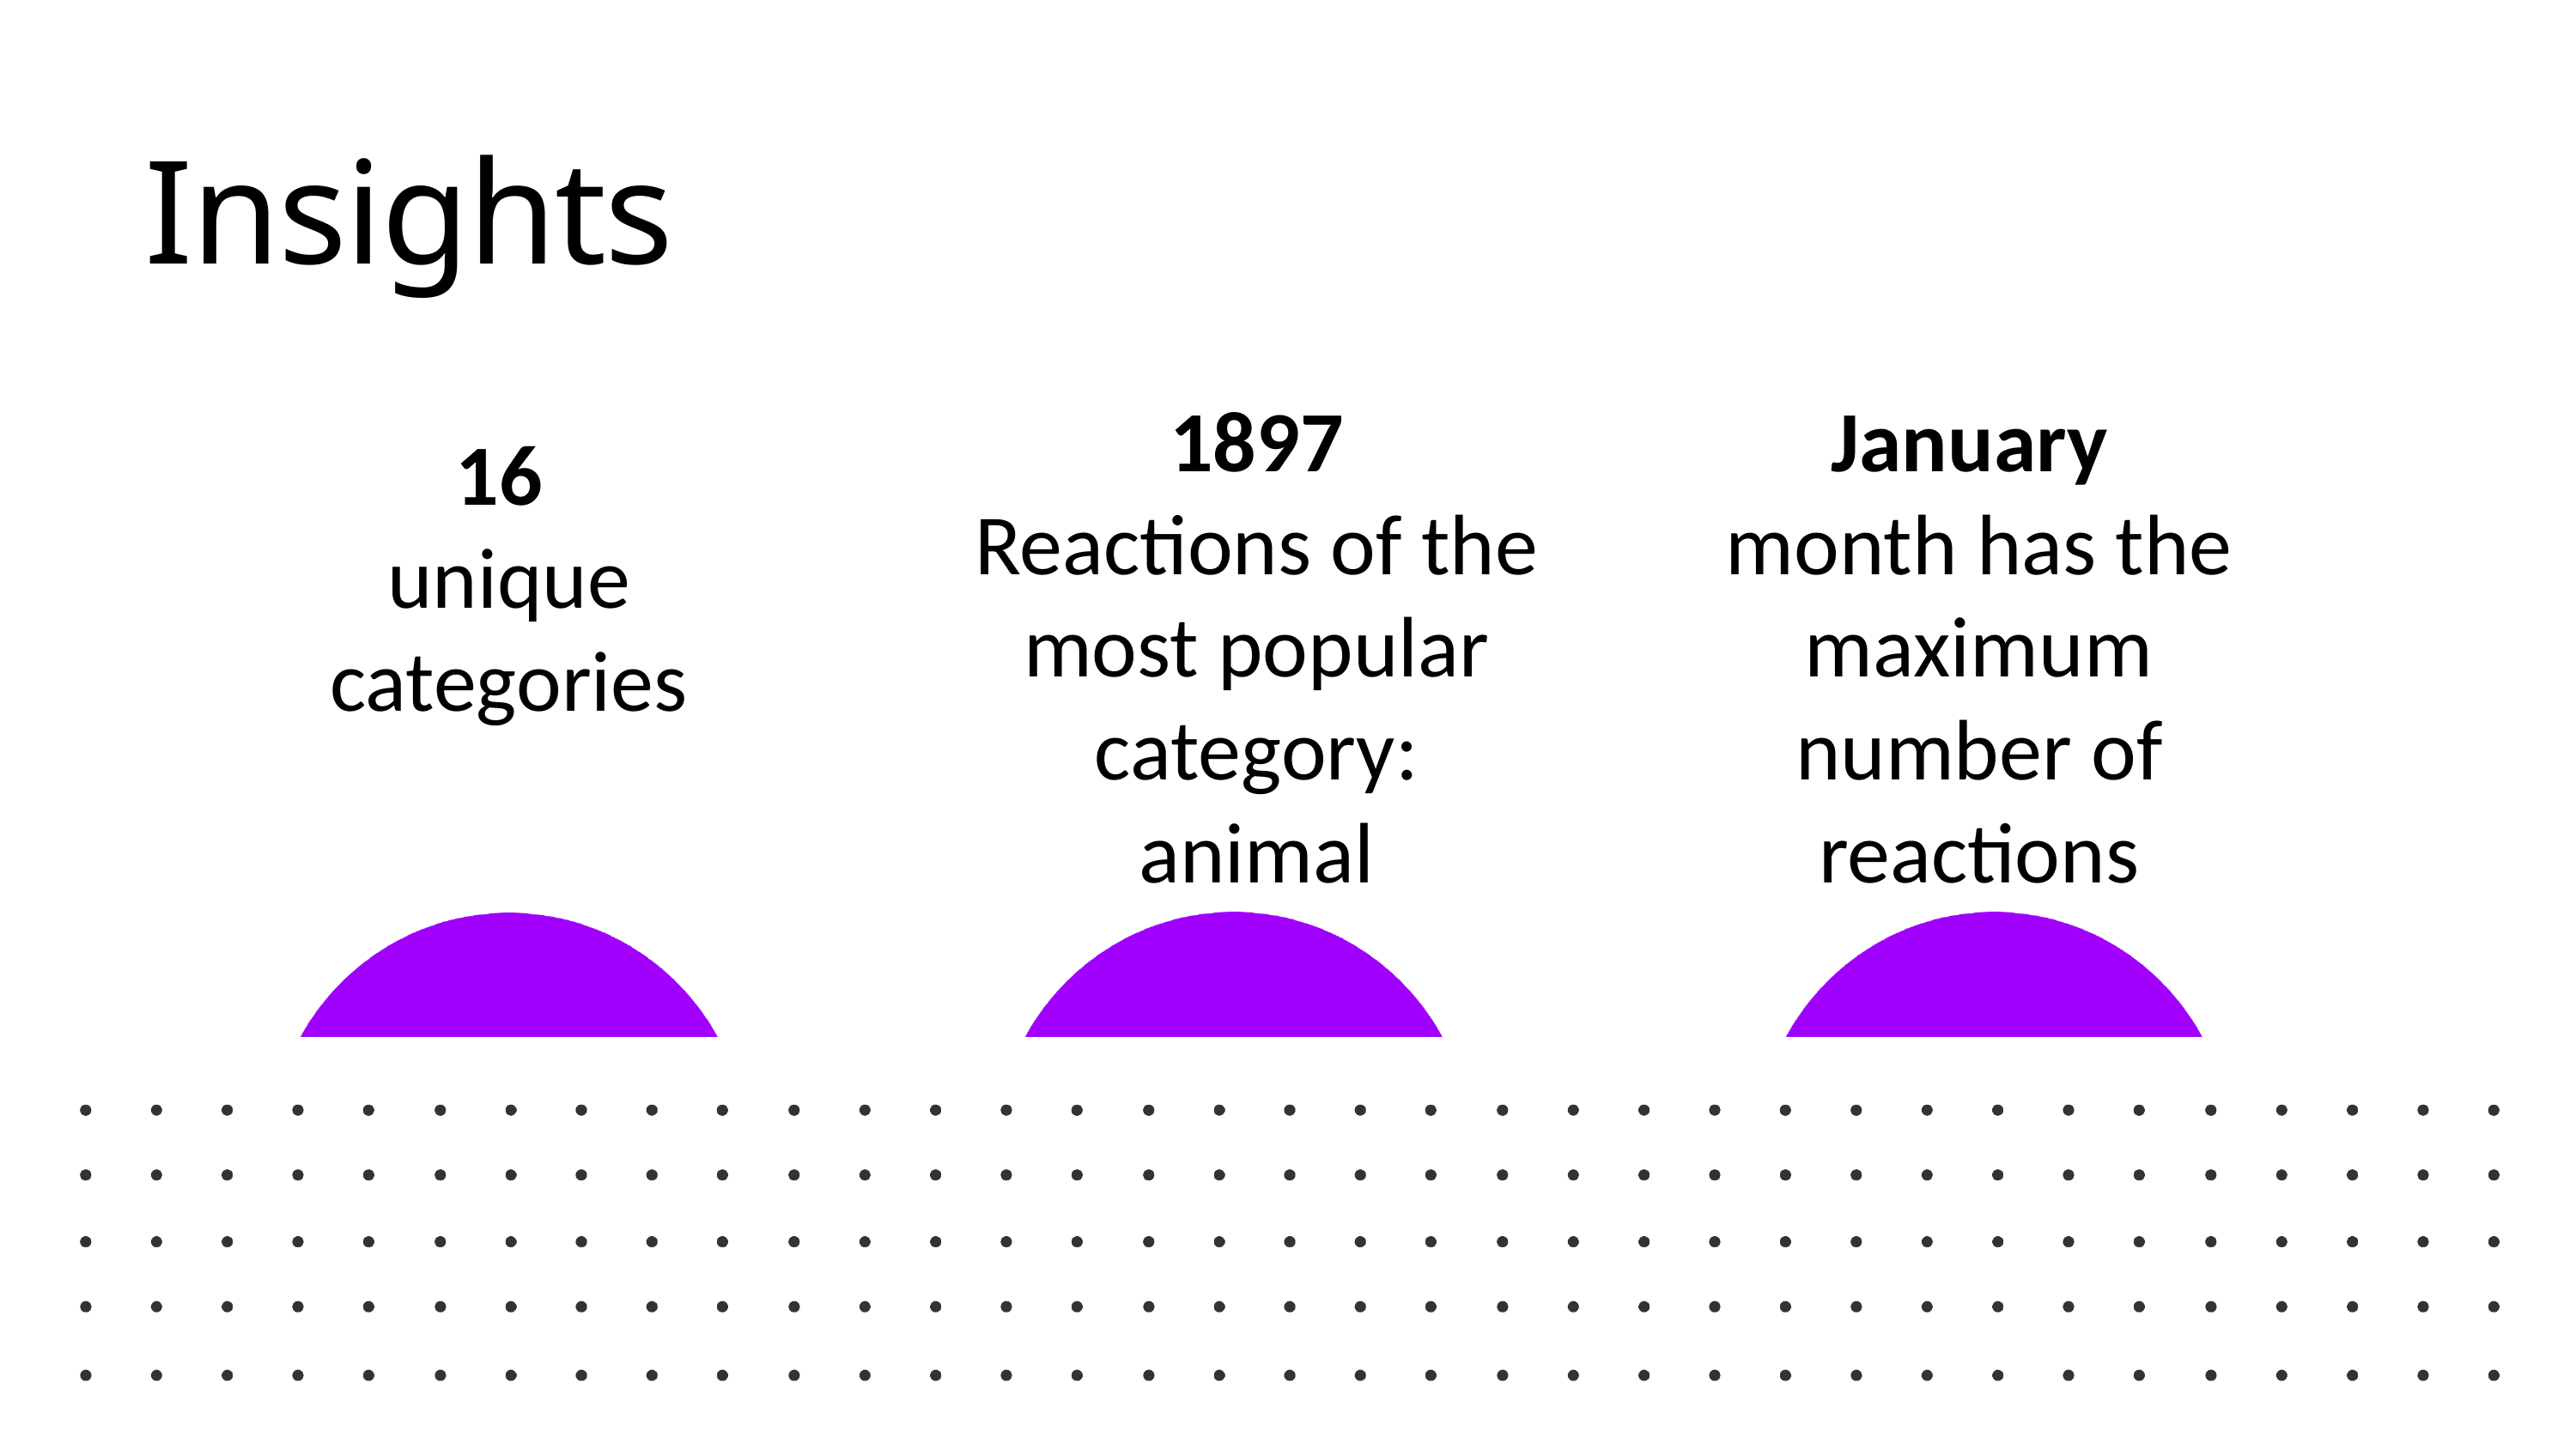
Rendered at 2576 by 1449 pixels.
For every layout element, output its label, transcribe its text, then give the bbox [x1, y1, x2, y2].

text_box January month has the maximum number of reactions [1650, 379, 2308, 907]
text_box Insights [144, 121, 799, 294]
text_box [72, 1099, 2504, 1385]
text_box 16 unique categories [289, 413, 728, 735]
picture [299, 912, 719, 1037]
text_box 1897 Reactions of the most popular category: animal [913, 379, 1601, 907]
picture [1784, 912, 2204, 1037]
picture [1024, 912, 1443, 1037]
